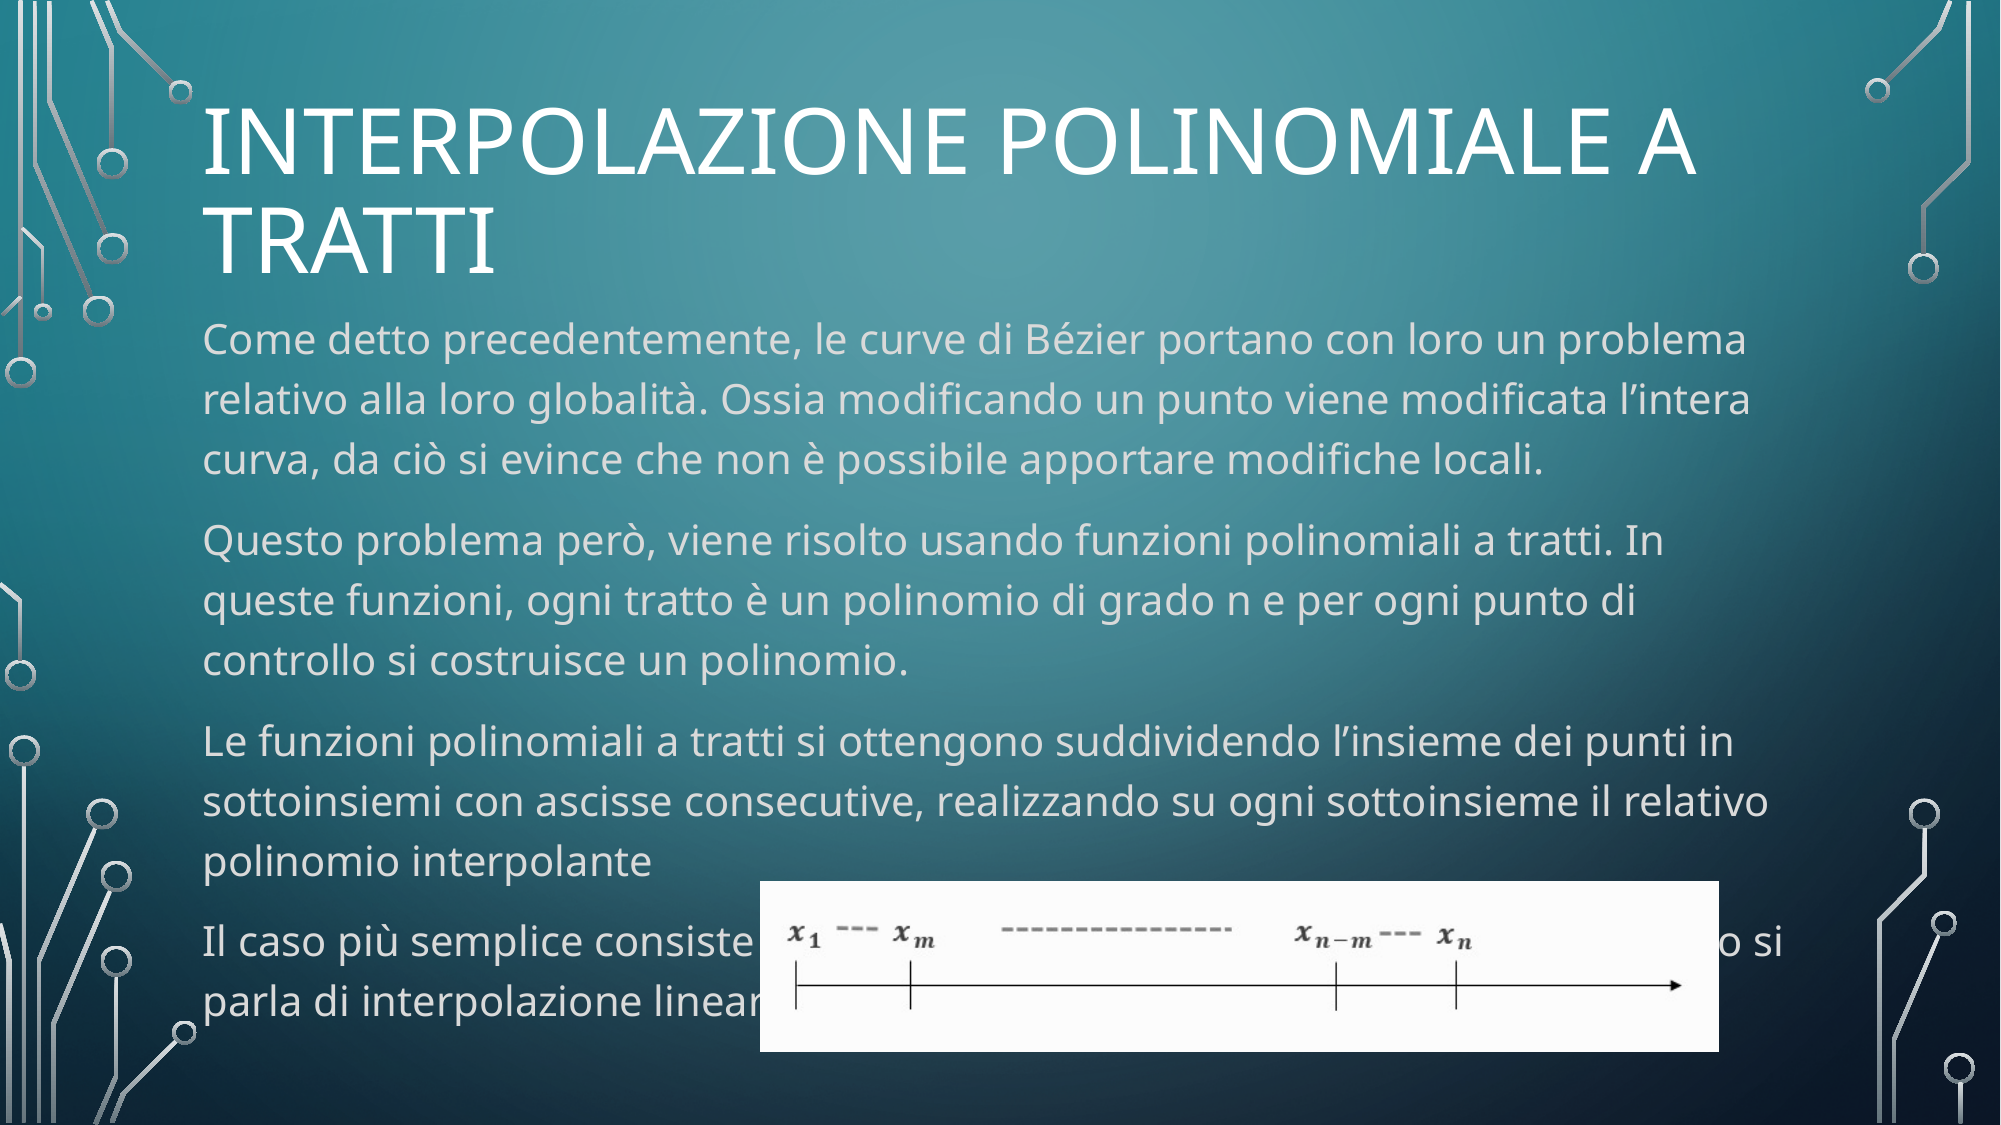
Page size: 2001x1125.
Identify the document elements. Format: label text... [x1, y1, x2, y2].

title Interpolazione polinomiale A tratti [187, 73, 1813, 295]
picture [760, 881, 1719, 1053]
list Come detto precedentemente, le curve di Bézier portano con loro un problema relativo alla loro globalità. Ossia modificando un punto viene modificata l’intera curva, da ciò si evince che non è possibile apportare modifiche locali. Questo problema però, viene risolto usando funzioni polinomiali a tratti. In queste funzioni, ogni tratto è un polinomio di grado n e per ogni punto di controllo si costruisce un polinomio. Le funzioni polinomiali a tratti si ottengono suddividendo l’insieme dei punti in sottoinsiemi con ascisse consecutive, realizzando su ogni sottoinsieme il relativo polinomio interpolante Il caso più semplice consiste nell’usare polinomi di primo grado, in questo caso si parla di interpolazione lineare a tratti [187, 295, 1813, 863]
